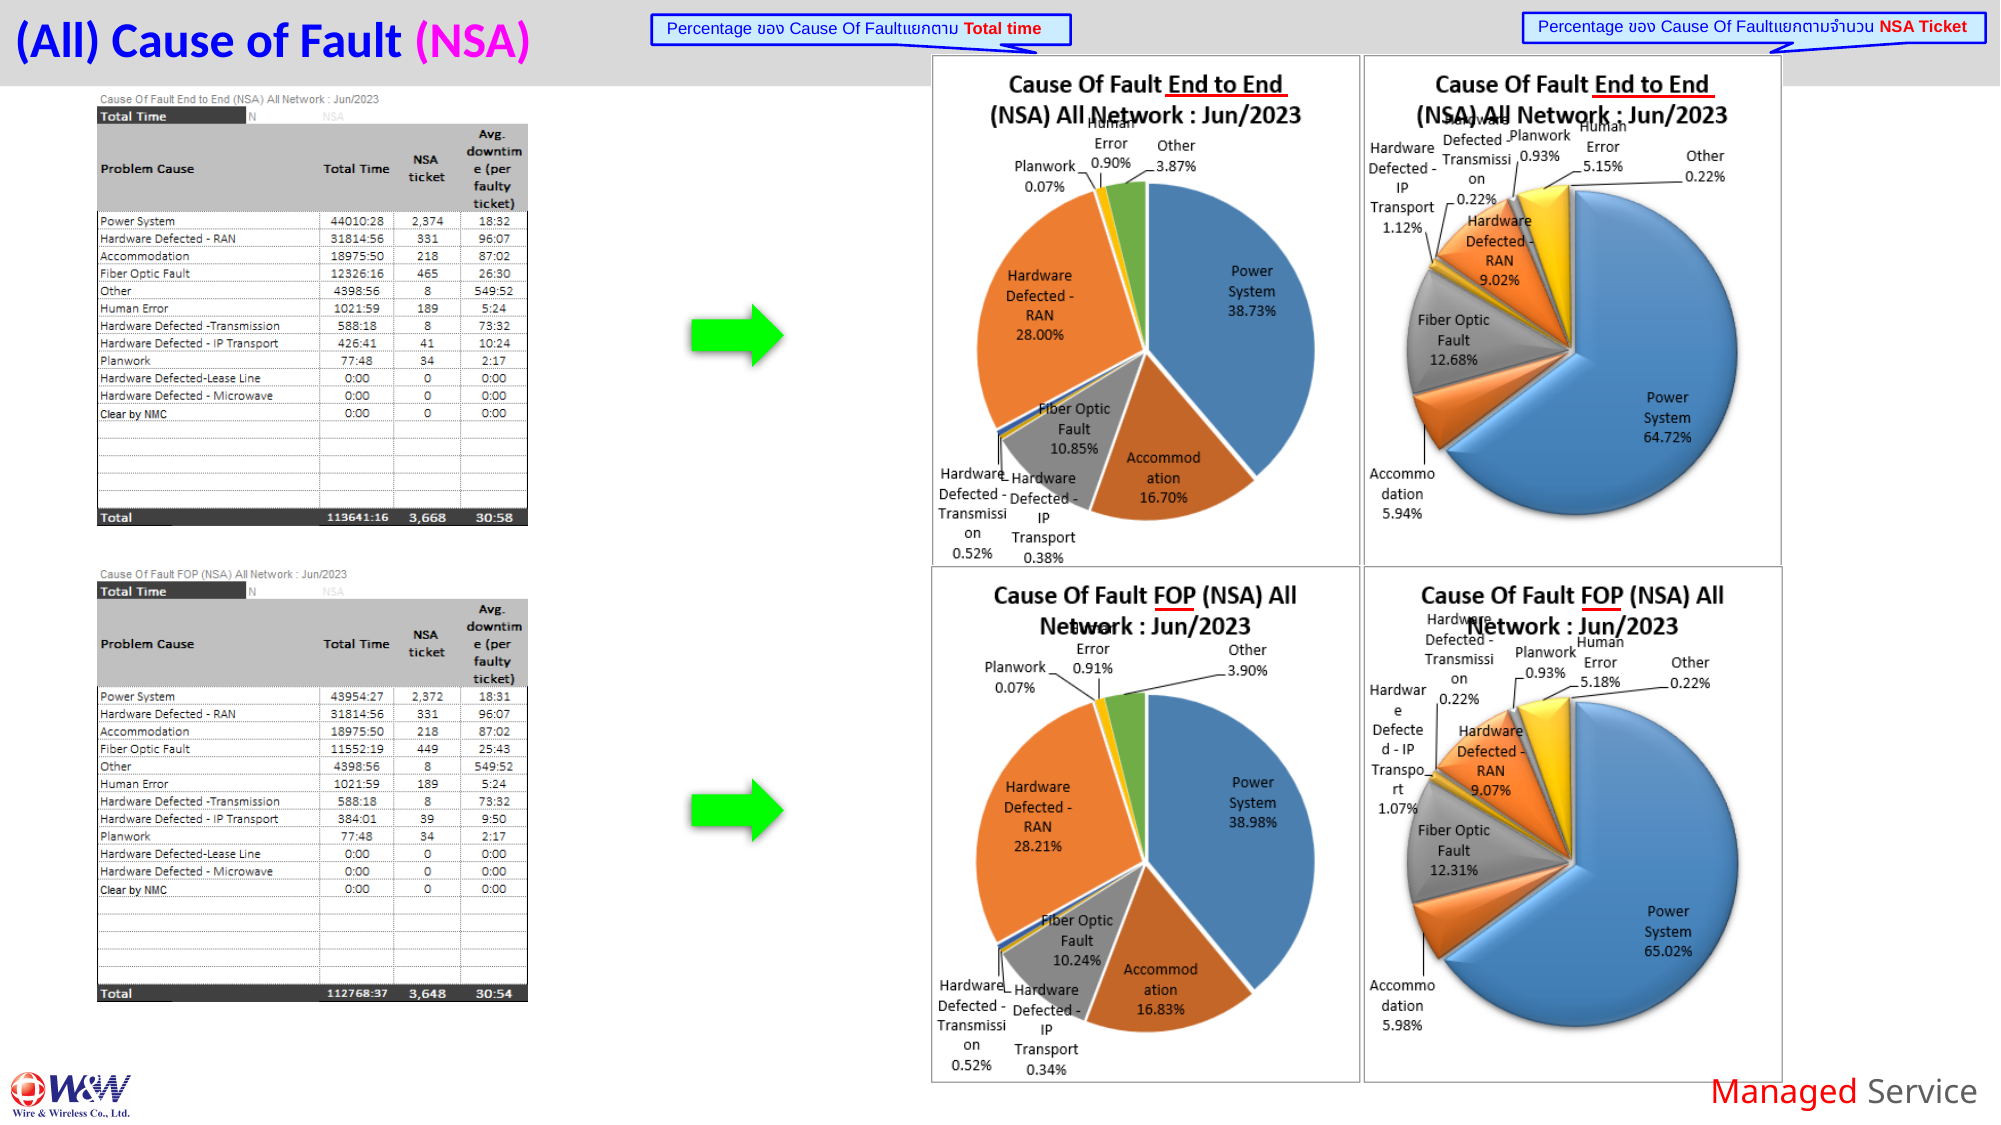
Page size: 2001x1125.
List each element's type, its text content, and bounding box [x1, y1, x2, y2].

text_box [0, 0, 2000, 87]
text_box Percentage ของ Cause Of Faultแยกตาม Total time [651, 14, 1071, 21]
picture [96, 569, 528, 1002]
picture [11, 1072, 131, 1118]
text_box Managed Service [1695, 1063, 2000, 1118]
text_box [691, 778, 784, 842]
picture [96, 93, 528, 527]
text_box Percentage ของ Cause Of Faultแยกตามจำนวน NSA Ticket [1523, 12, 1986, 53]
text_box [691, 303, 784, 367]
text_box (All) Cause of Fault (NSA) [14, 21, 1093, 81]
picture [930, 54, 1784, 1084]
